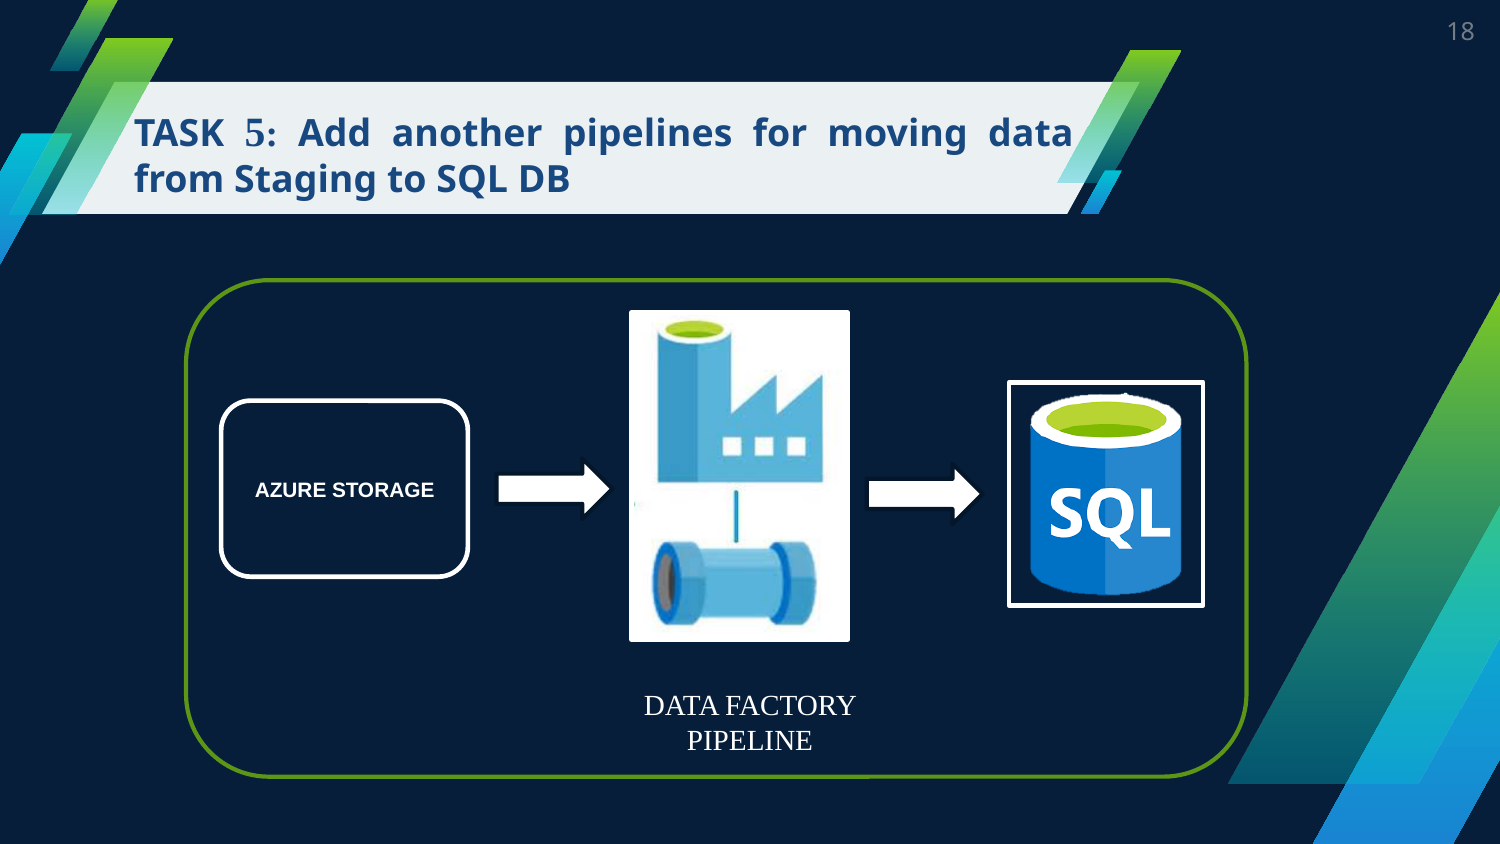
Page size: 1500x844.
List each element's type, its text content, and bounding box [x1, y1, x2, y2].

picture [1010, 384, 1201, 604]
title TASK 5: Add another pipelines for moving data from Staging to SQL DB [133, 85, 1075, 220]
picture [633, 314, 846, 638]
text_box [183, 278, 1249, 779]
slide_number 18 [1403, 0, 1475, 65]
